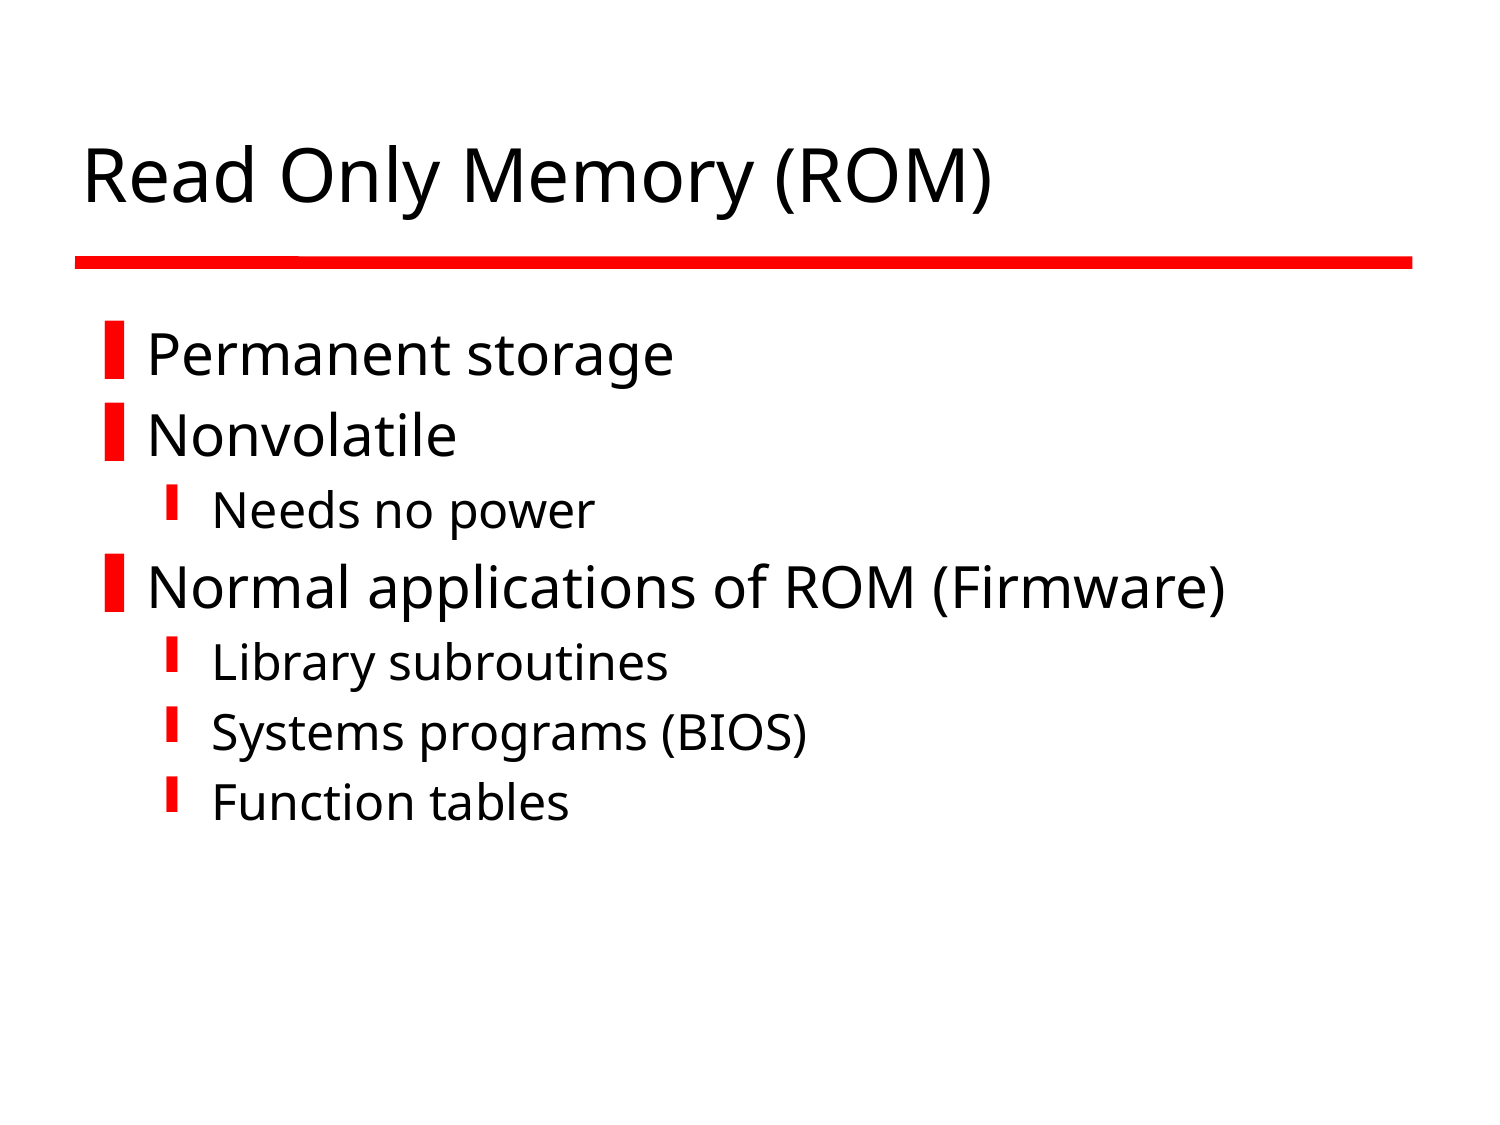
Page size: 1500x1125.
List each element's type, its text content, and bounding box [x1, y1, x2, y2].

list Permanent storage Nonvolatile Needs no power Normal applications of ROM (Firmware) Library subroutines Systems programs (BIOS) Function tables [74, 309, 1417, 994]
title Read Only Memory (ROM) [66, 37, 1413, 226]
